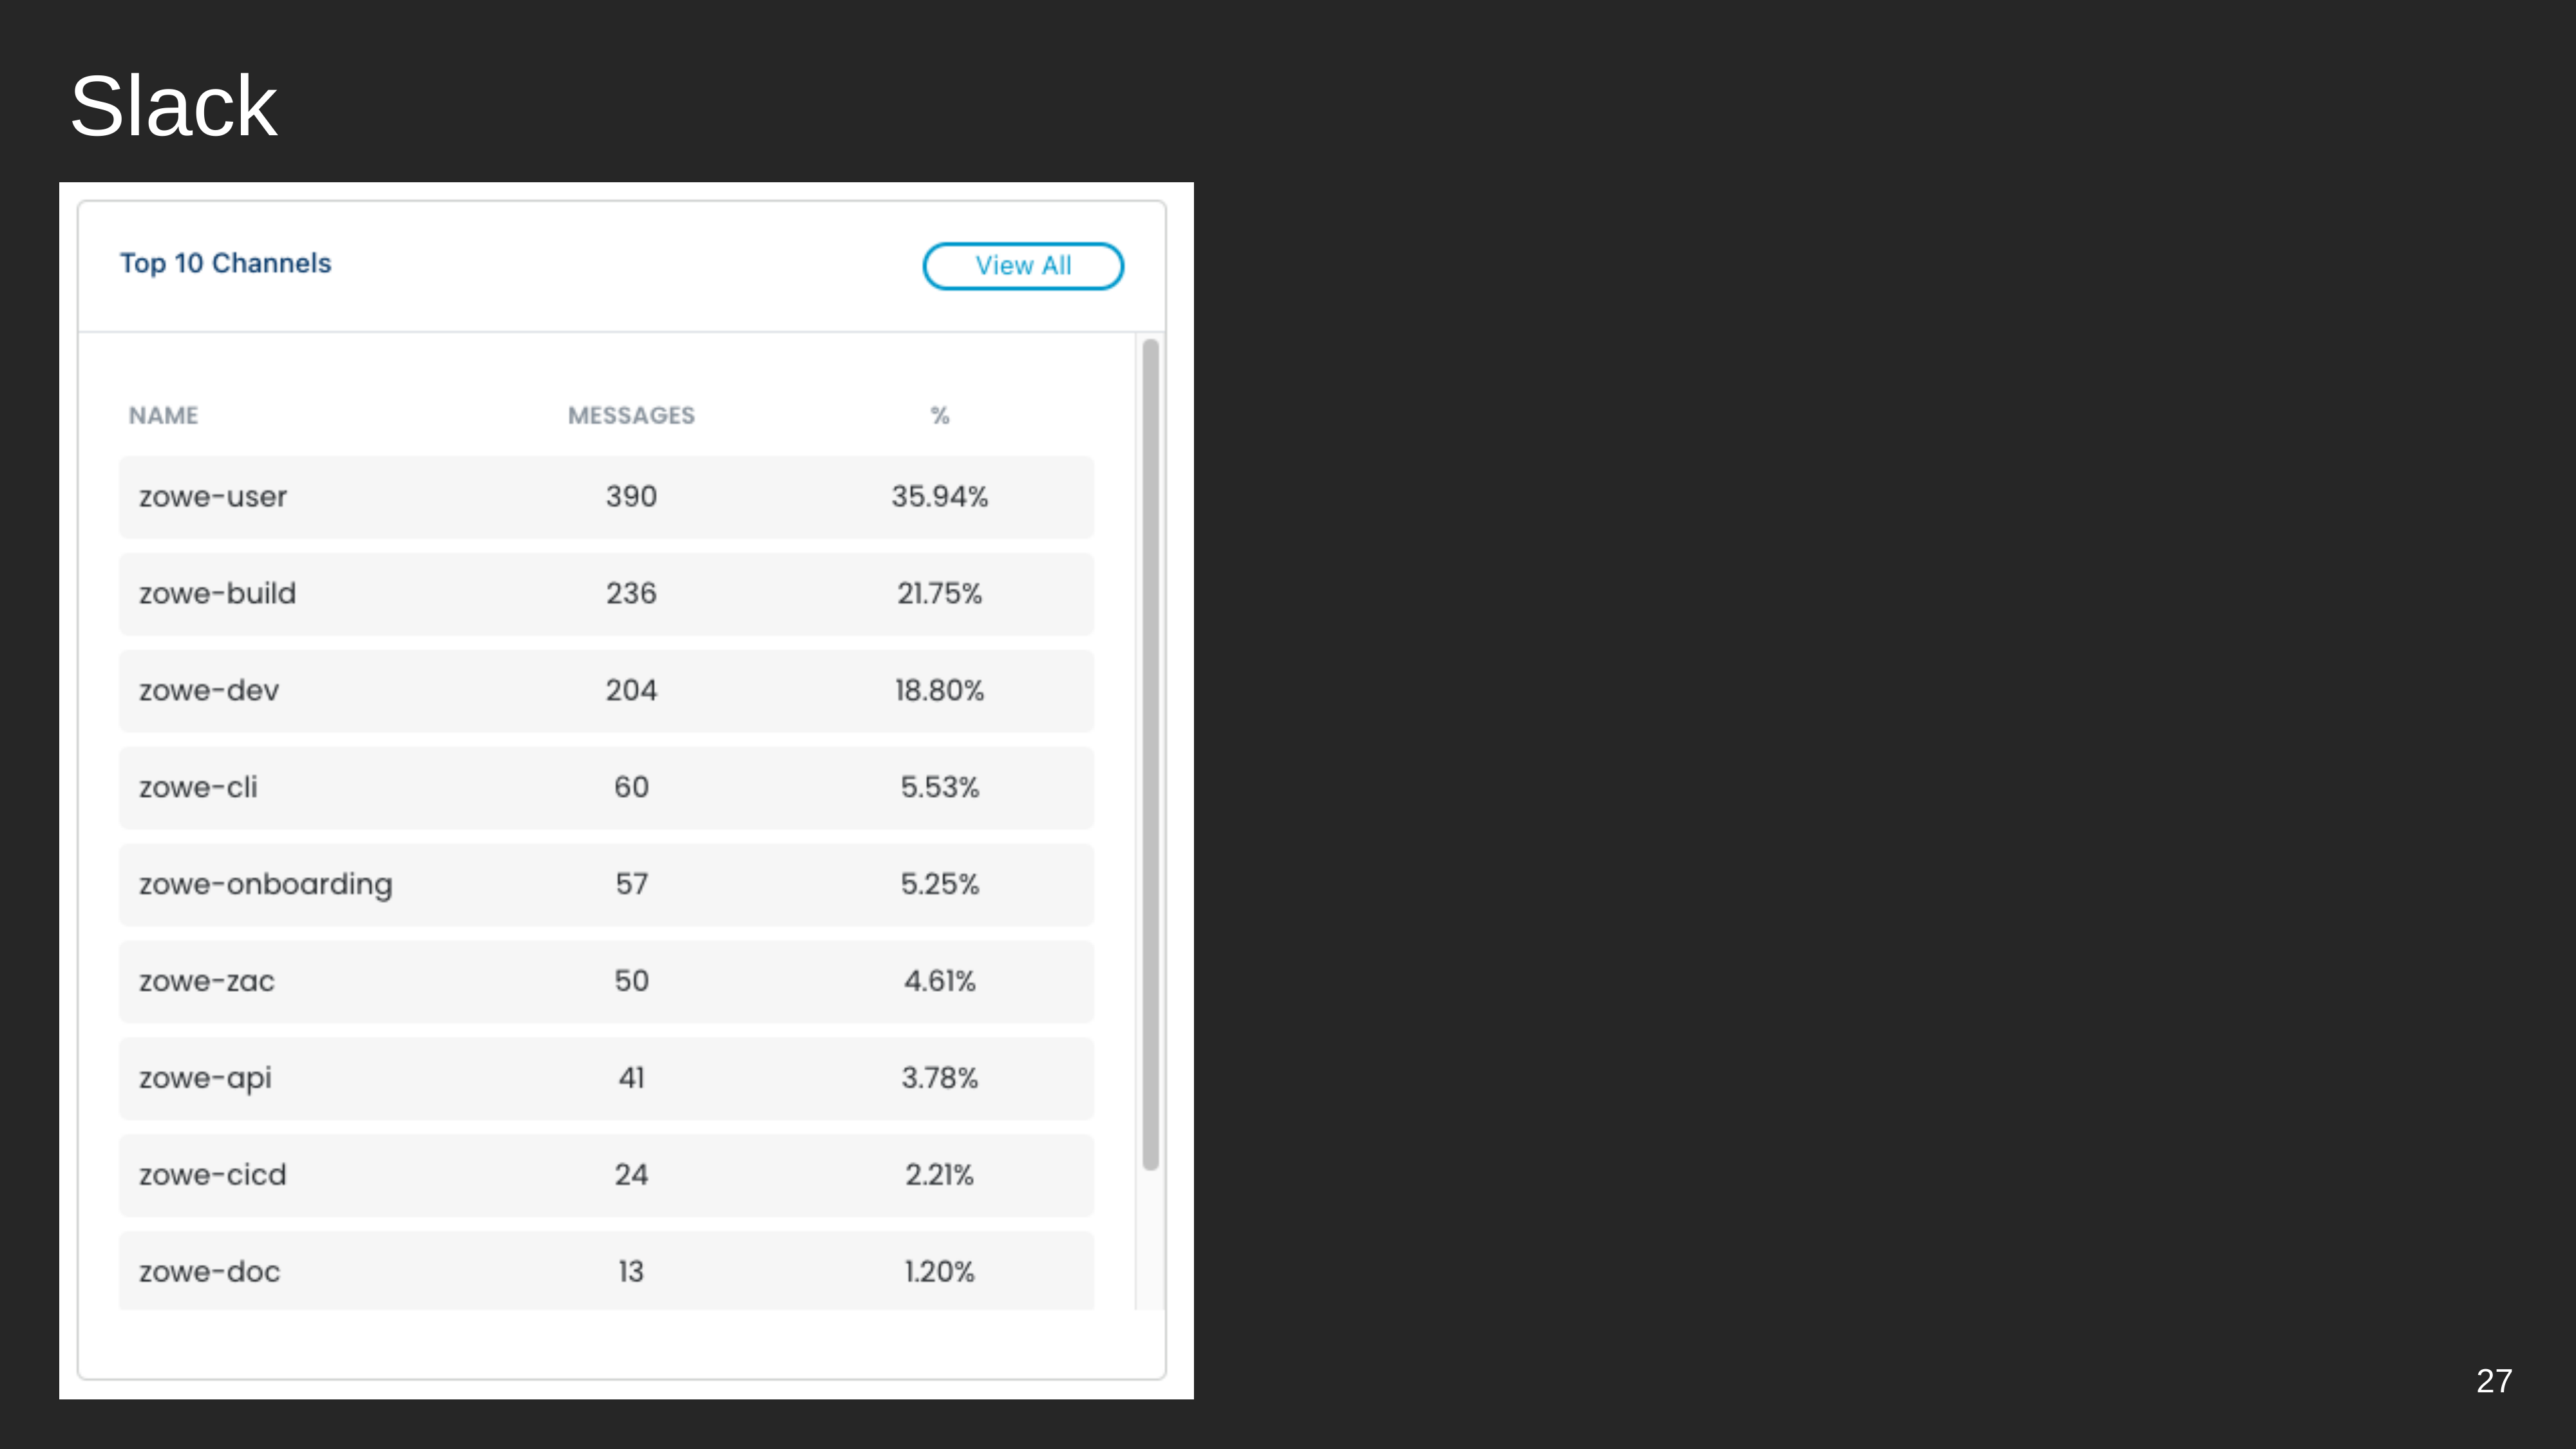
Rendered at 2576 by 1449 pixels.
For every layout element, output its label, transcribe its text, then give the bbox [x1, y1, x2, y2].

text_box Slack [59, 56, 2405, 183]
picture [59, 182, 1194, 1400]
slide_number ‹#› [2476, 958, 2532, 1449]
